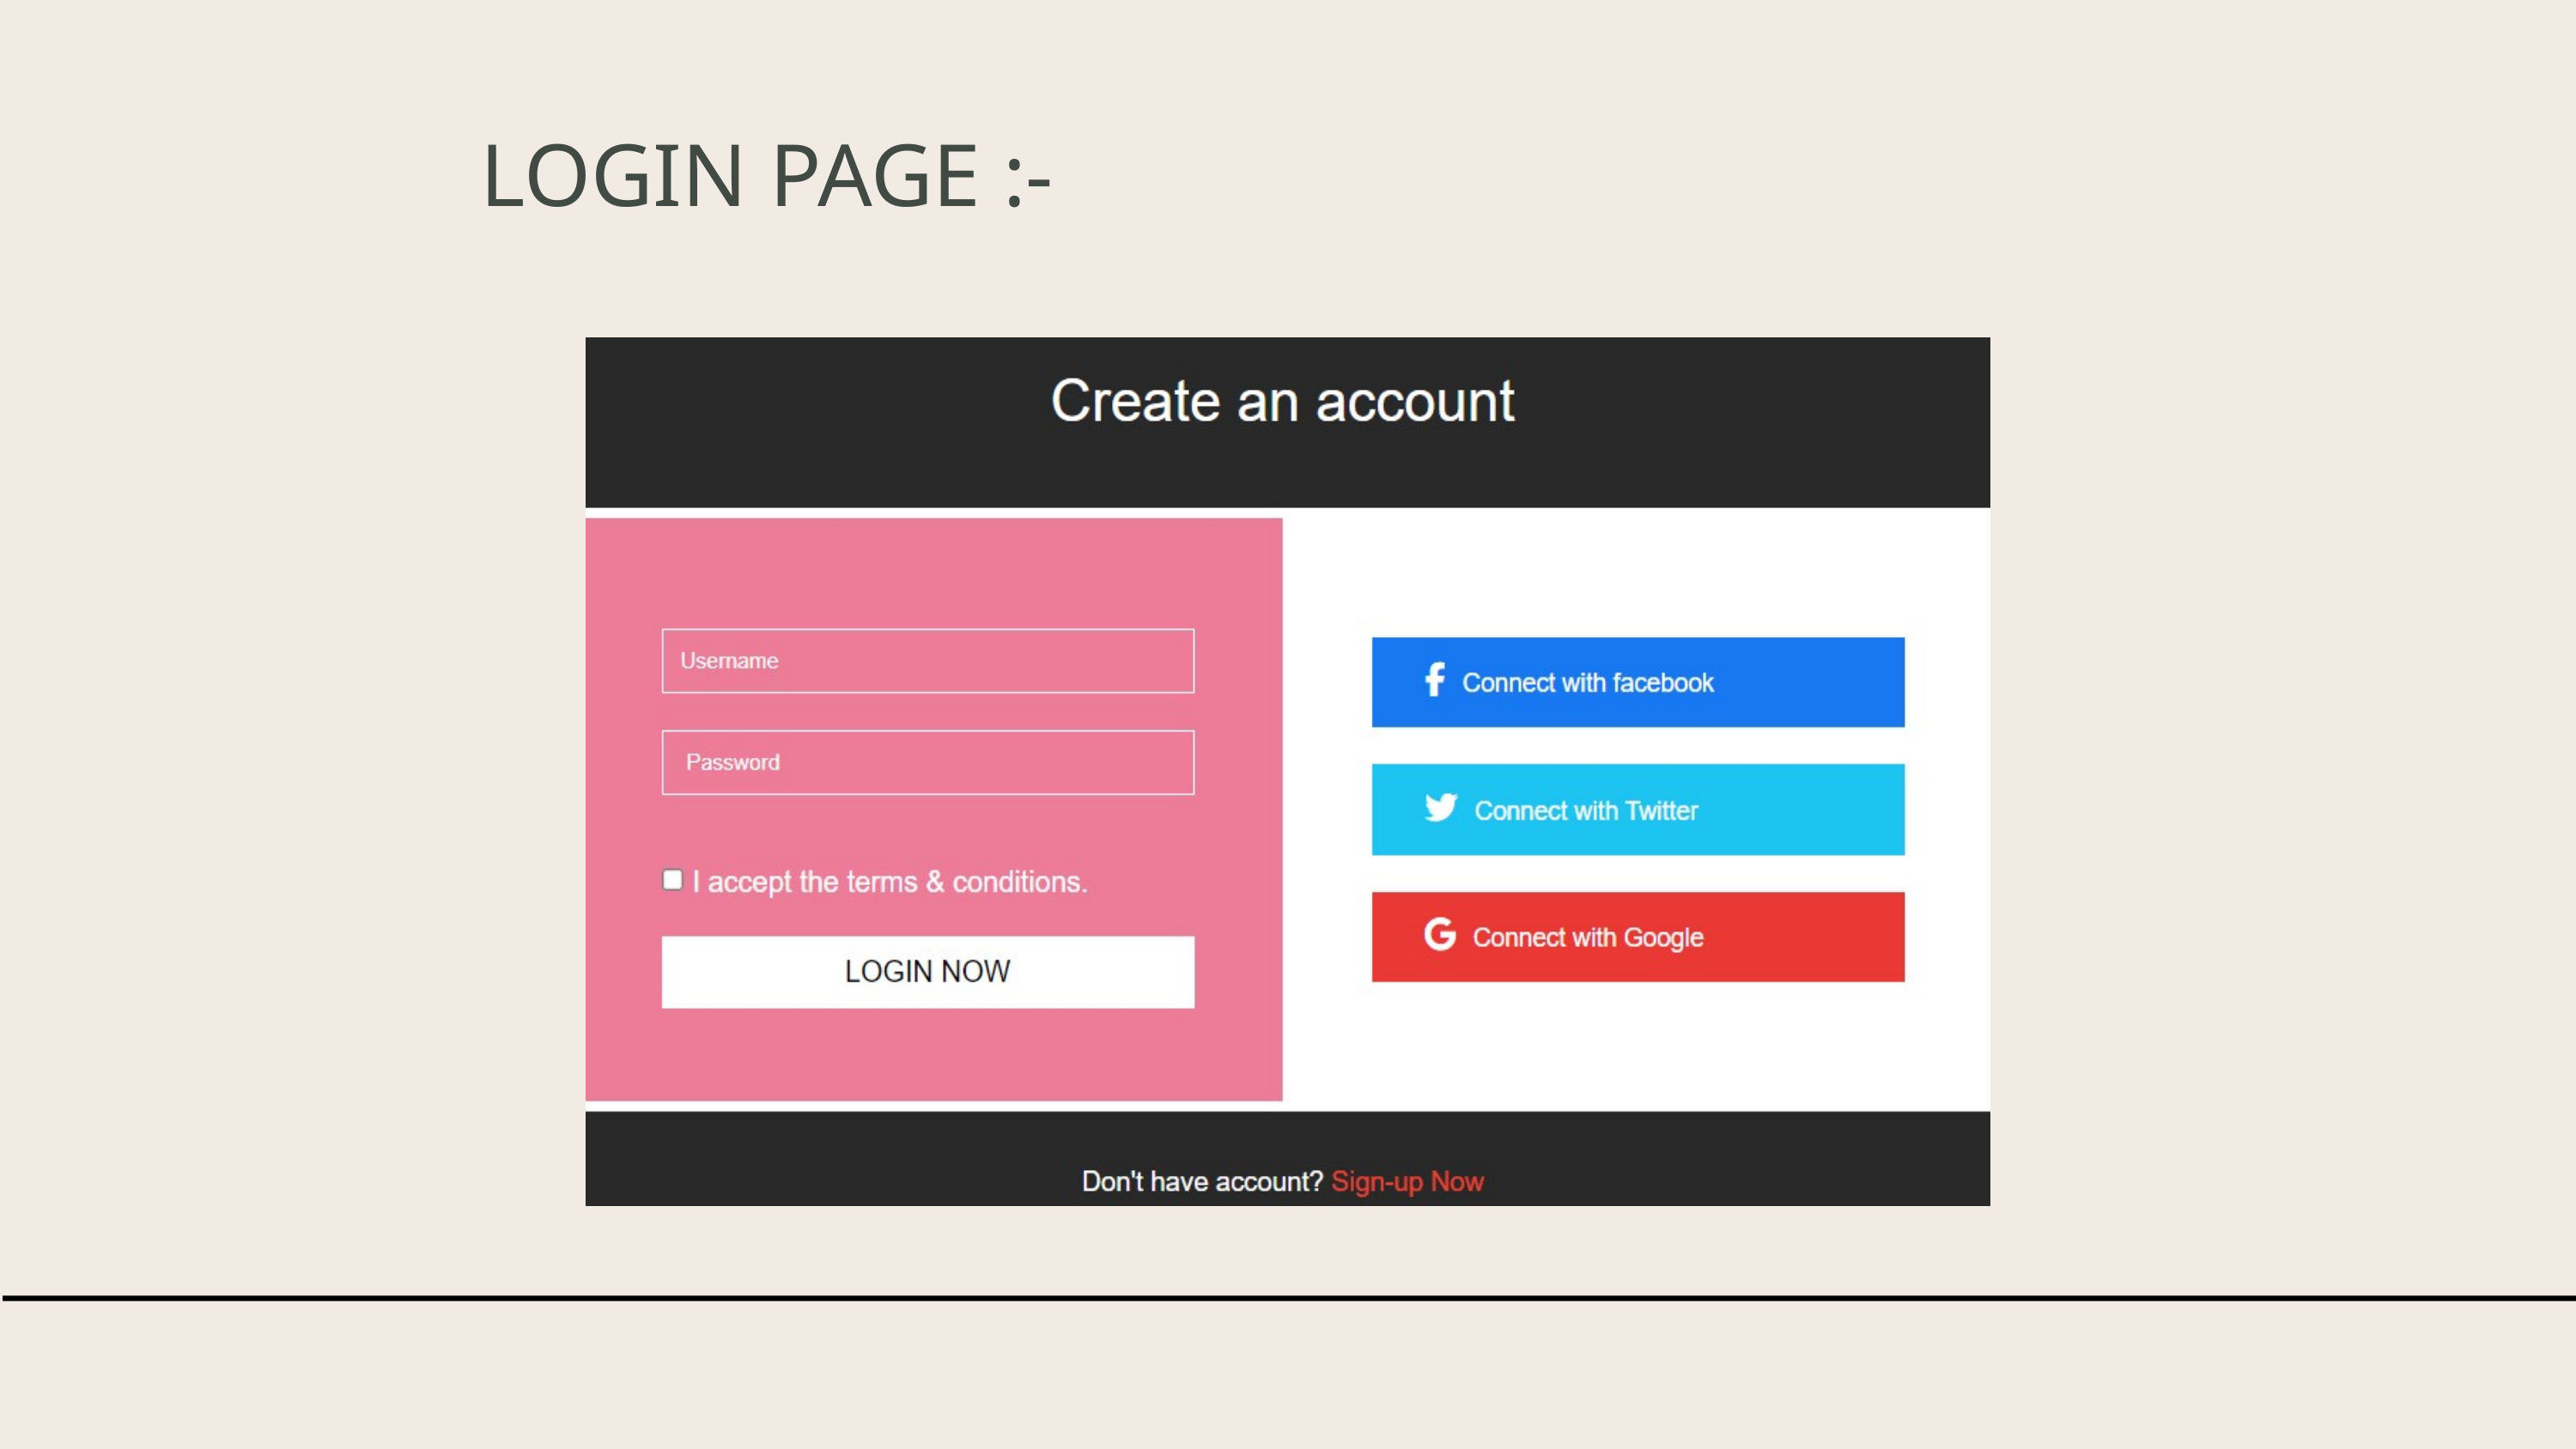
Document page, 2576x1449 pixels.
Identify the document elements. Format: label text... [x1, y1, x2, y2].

text_box LOGIN PAGE :- [301, 73, 1235, 224]
picture [586, 337, 1990, 1206]
